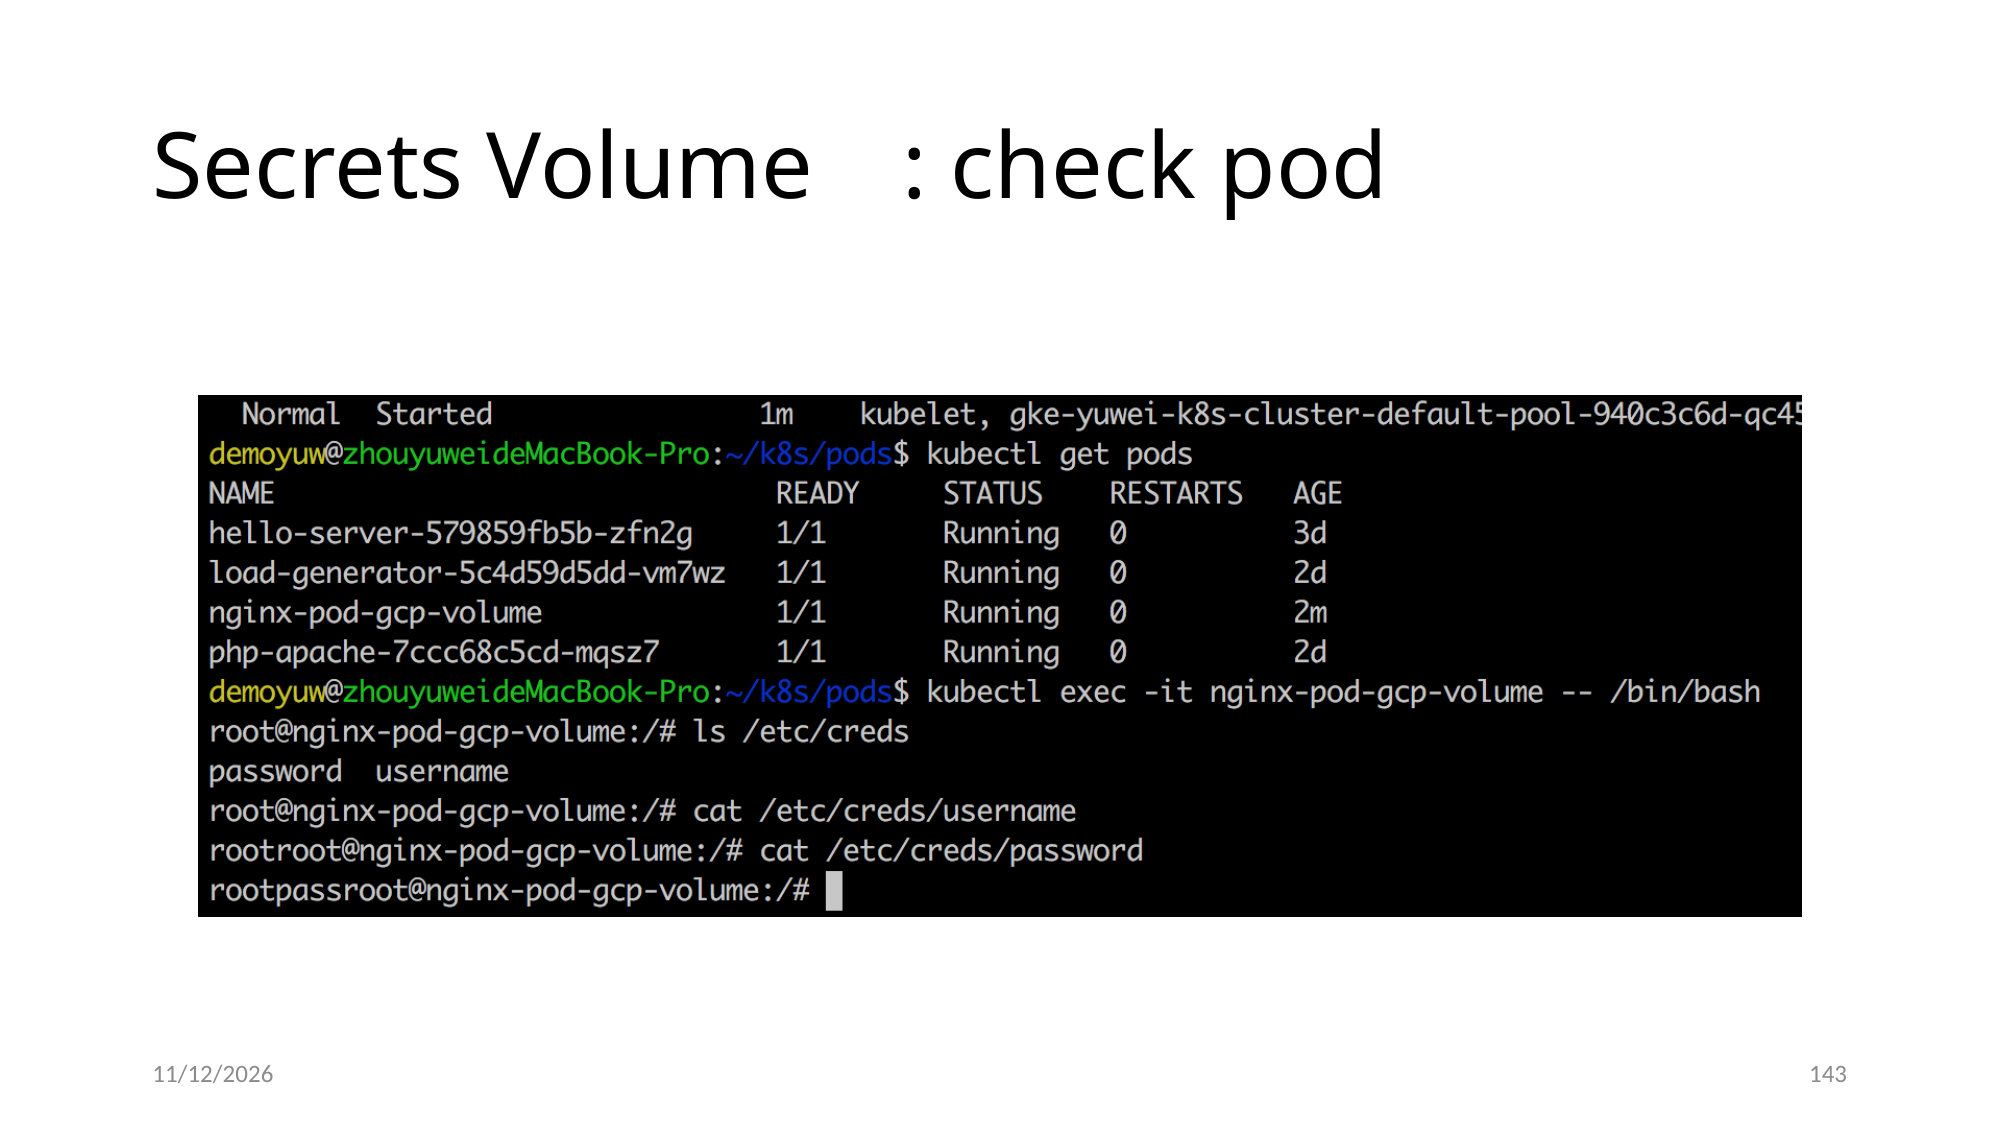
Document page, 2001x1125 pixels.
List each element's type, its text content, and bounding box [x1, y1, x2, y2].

slide_number 143 [1412, 1042, 1863, 1103]
title Secrets Volume : check pod [137, 59, 1863, 278]
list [198, 395, 1802, 917]
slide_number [137, 1042, 588, 1103]
